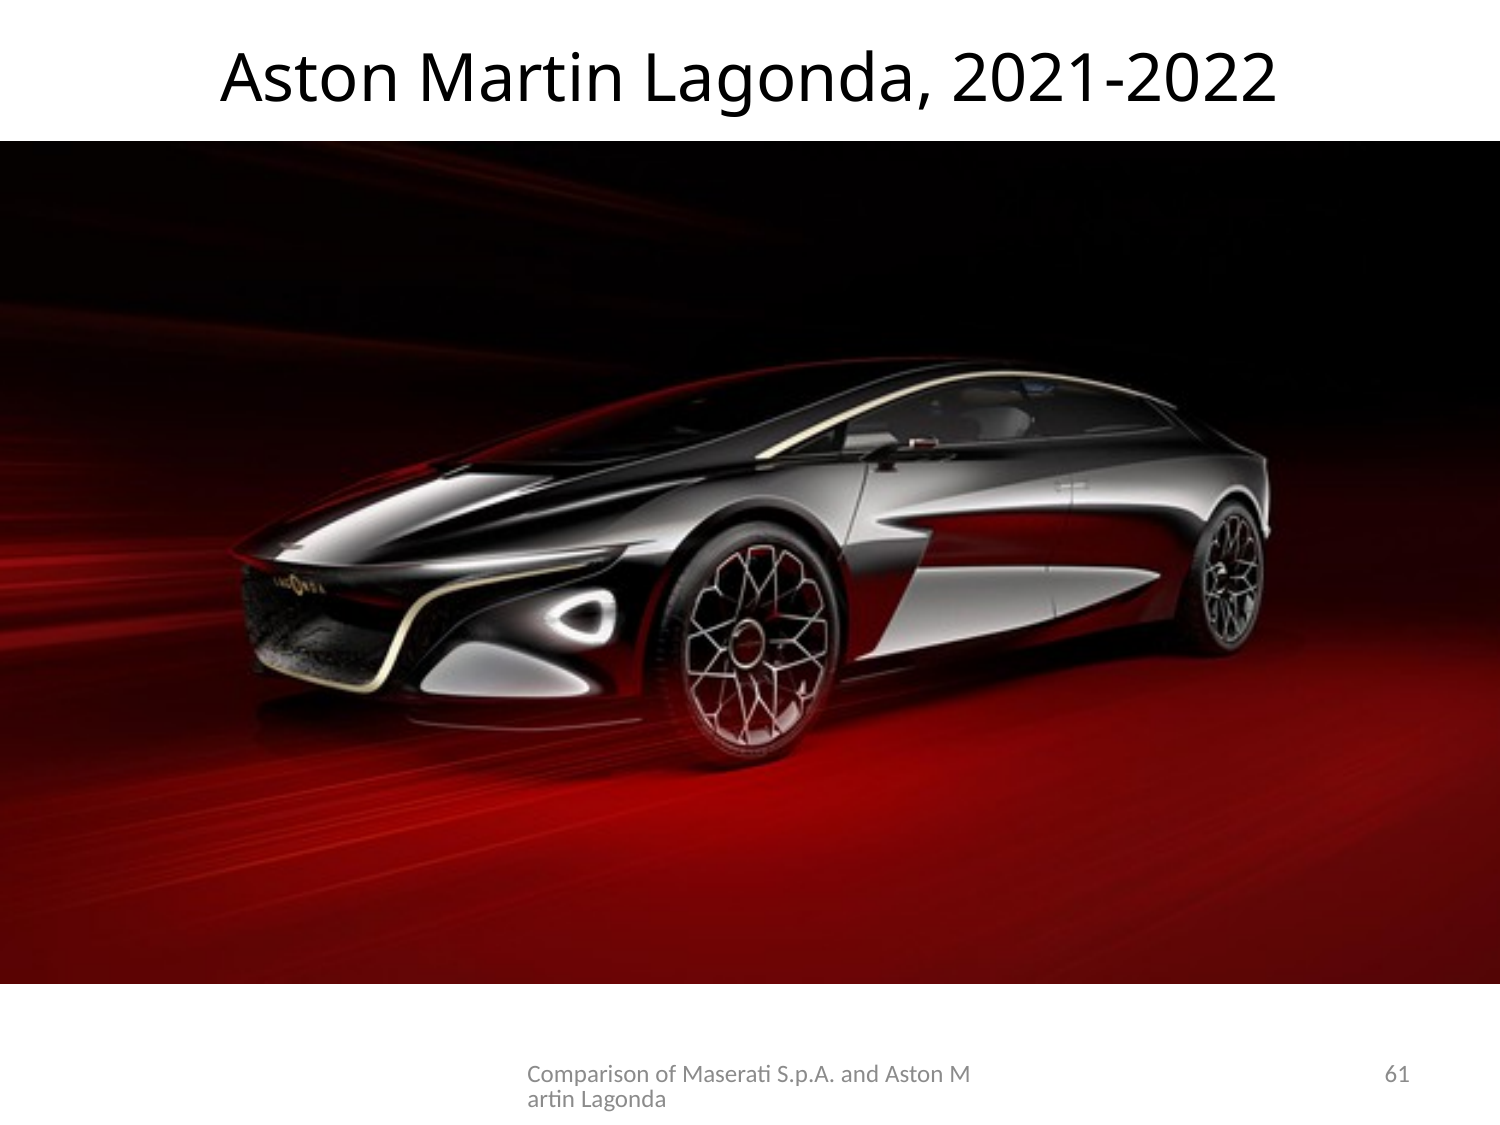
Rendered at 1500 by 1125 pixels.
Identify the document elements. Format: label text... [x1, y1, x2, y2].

footer Comparison of Maserati S.p.A. and Aston Martin Lagonda [512, 1042, 988, 1103]
slide_number 61 [1074, 1042, 1425, 1103]
picture [0, 141, 1500, 984]
text_box Aston Martin Lagonda, 2021-2022 [54, 27, 1446, 122]
